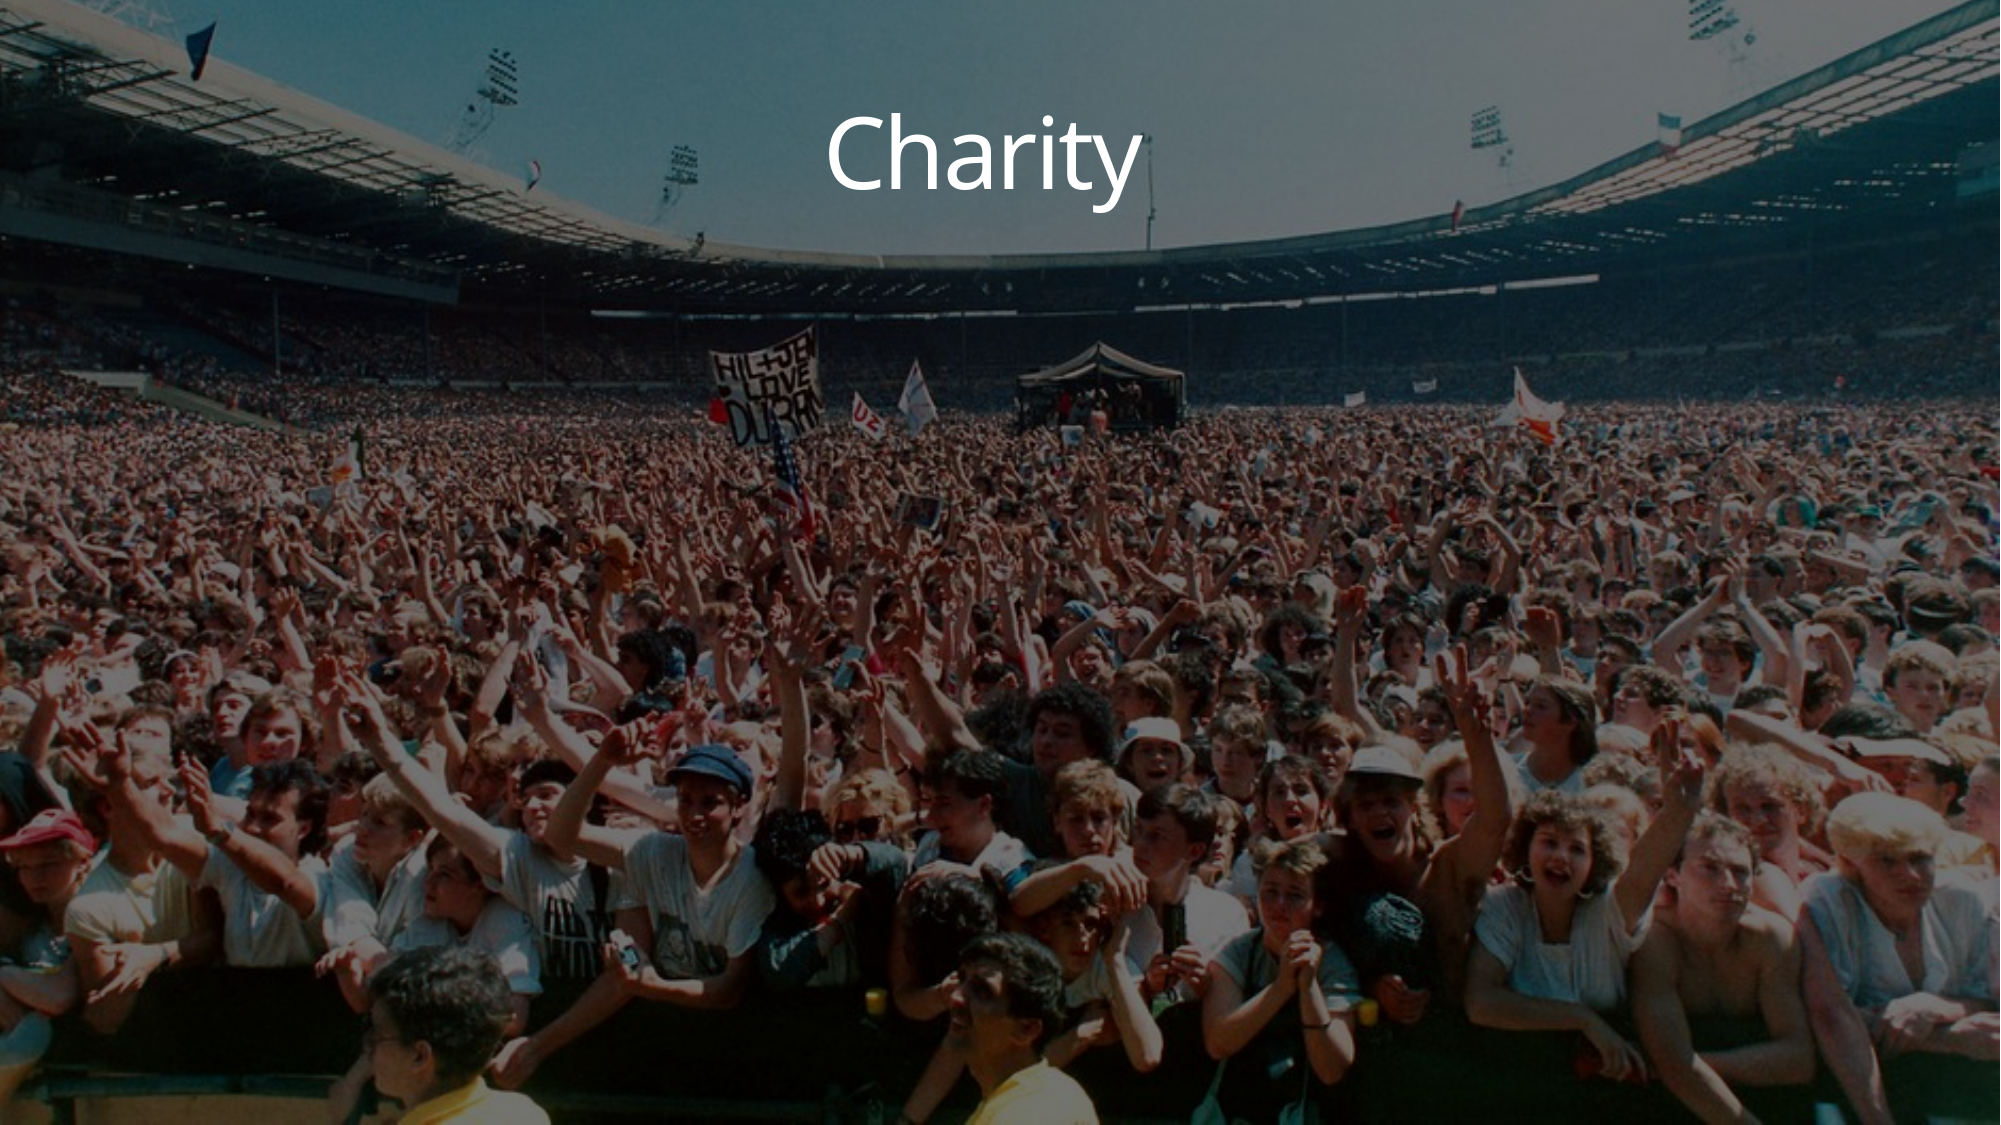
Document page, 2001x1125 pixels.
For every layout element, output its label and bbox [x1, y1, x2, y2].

list [0, 0, 2000, 1125]
